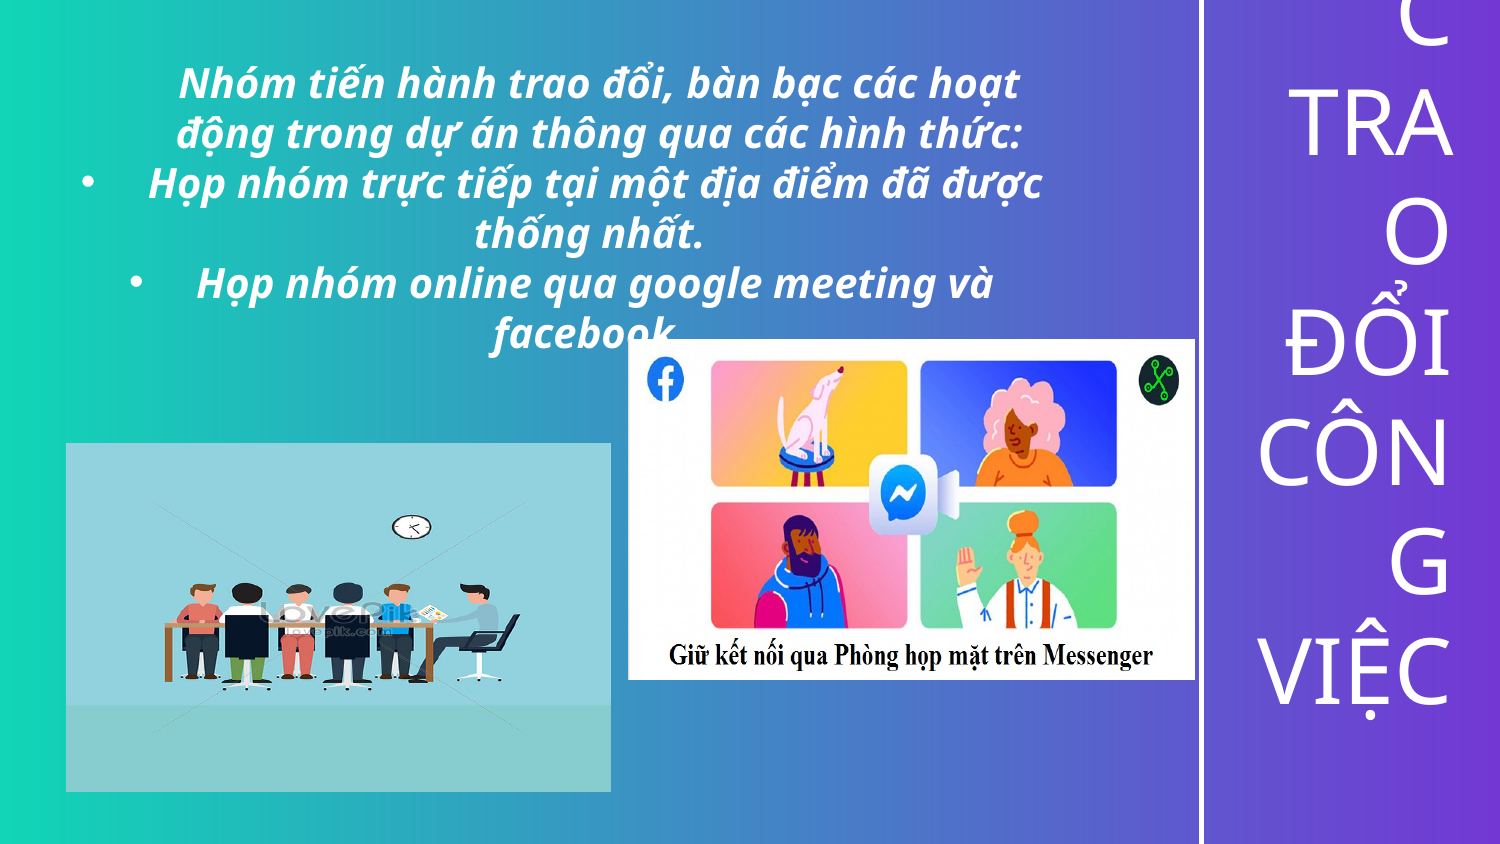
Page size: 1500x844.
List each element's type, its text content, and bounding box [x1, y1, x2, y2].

picture [628, 339, 1195, 680]
title CÁCH THỨC TRAO ĐỔI CÔNG VIỆC [1212, 443, 1468, 739]
picture [65, 443, 611, 792]
subtitle Nhóm tiến hành trao đổi, bàn bạc các hoạt động trong dự án thông qua các hình thức: Họp nhóm trực tiếp tại một địa điểm đã được thống nhất. Họp nhóm online qua google meeting và facebook. [46, 73, 1077, 340]
